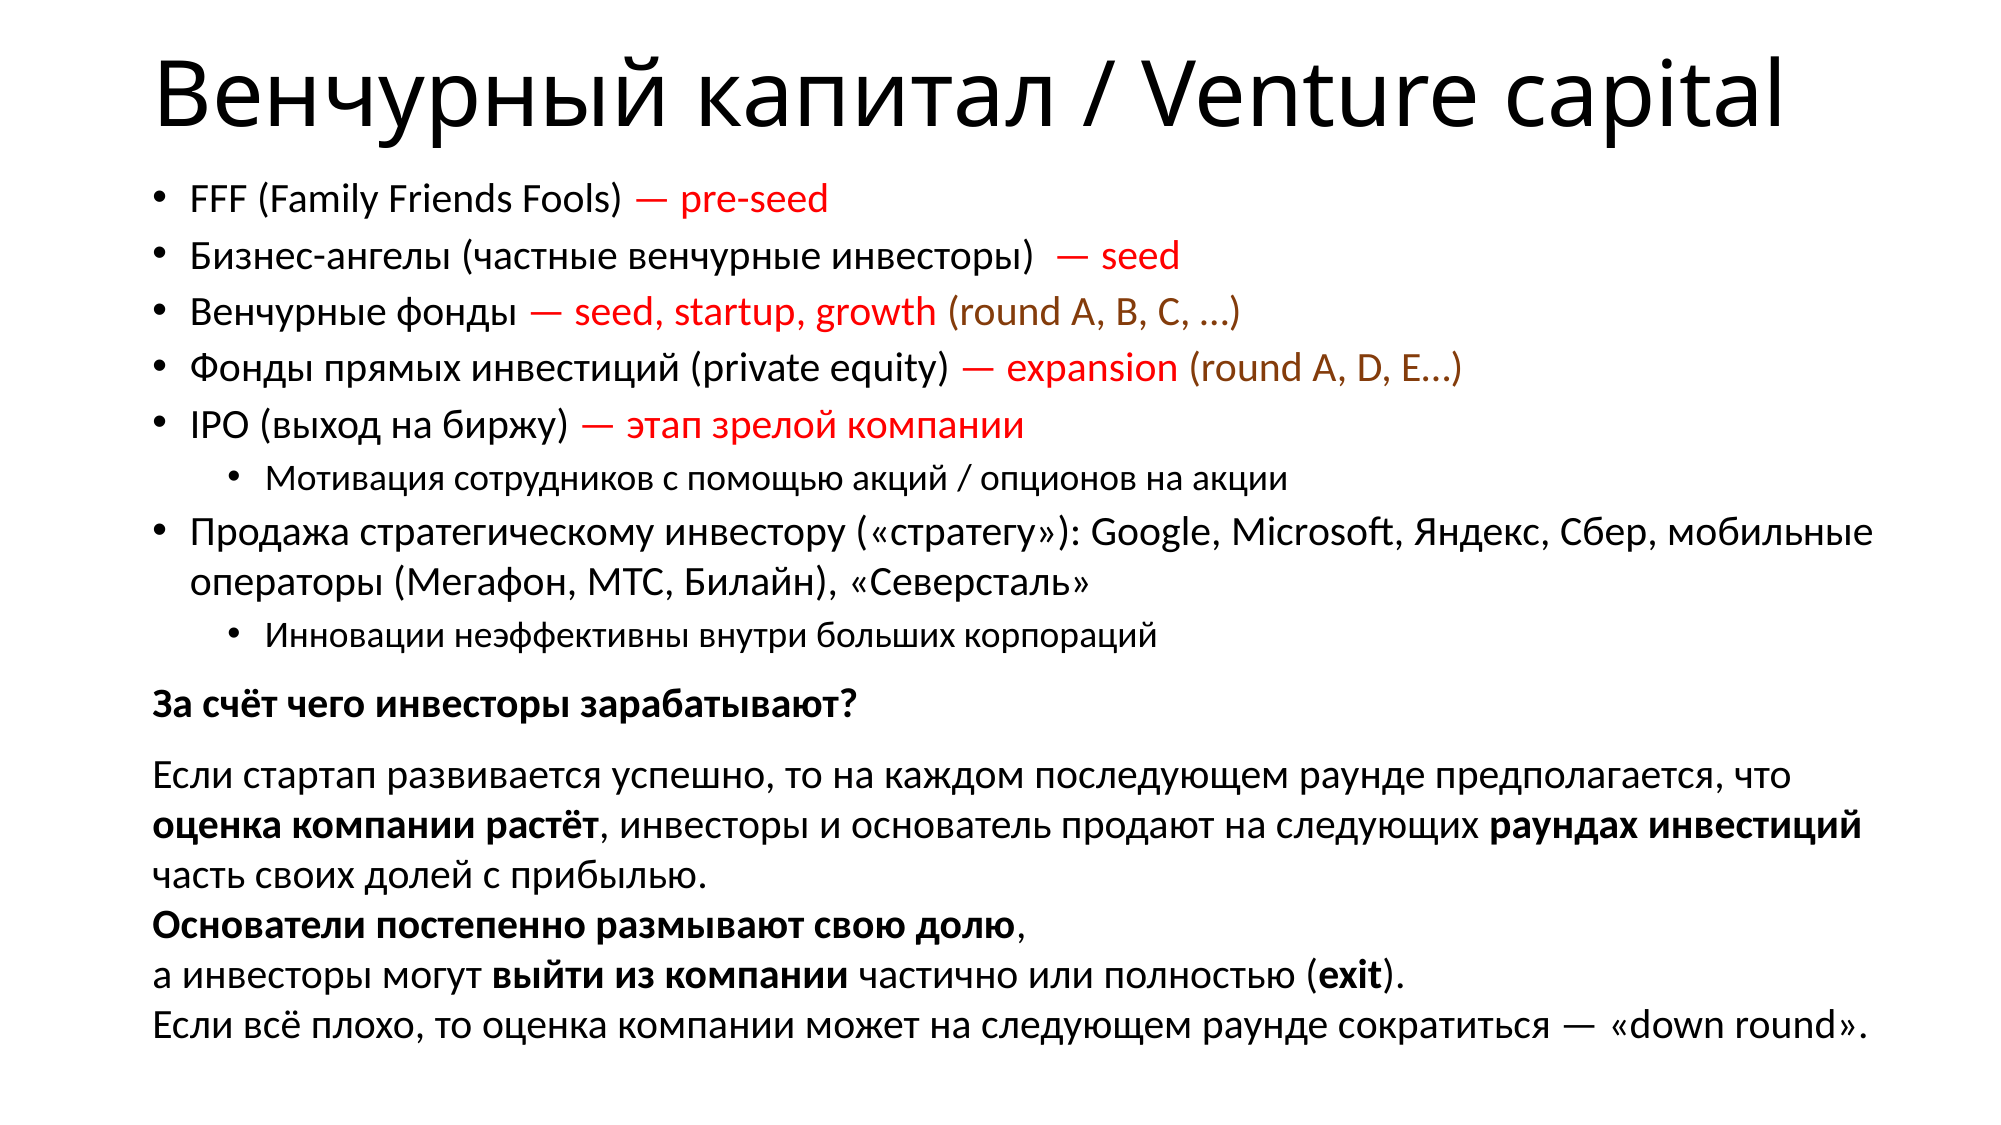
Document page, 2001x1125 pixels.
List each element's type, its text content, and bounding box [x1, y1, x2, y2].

list FFF (Family Friends Fools) — pre-seed Бизнес-ангелы (частные венчурные инвесторы) — seed Венчурные фонды — seed, startup, growth (round A, B, С, …) Фонды прямых инвестиций (private equity) — expansion (round A, D, E…) IPO (выход на биржу) — этап зрелой компании Мотивация сотрудников с помощью акций / опционов на акции Продажа стратегическому инвестору («стратегу»): Google, Microsoft, Яндекс, Сбер, мобильные операторы (Мегафон, МТС, Билайн), «Северсталь» Инновации неэффективны внутри больших корпораций За счёт чего инвесторы зарабатывают? Если стартап развивается успешно, то на каждом последующем раунде предполагается, что оценка компании растёт, инвесторы и основатель продают на следующих раундах инвестиций часть своих долей с прибылью. Основатели постепенно размывают свою долю, а инвесторы могут выйти из компании частично или полностью (exit). Если всё плохо, то оценка компании может на следующем раунде сократиться — «down round». [137, 163, 1939, 1076]
title Венчурный капитал / Venture capital [137, 29, 1863, 163]
